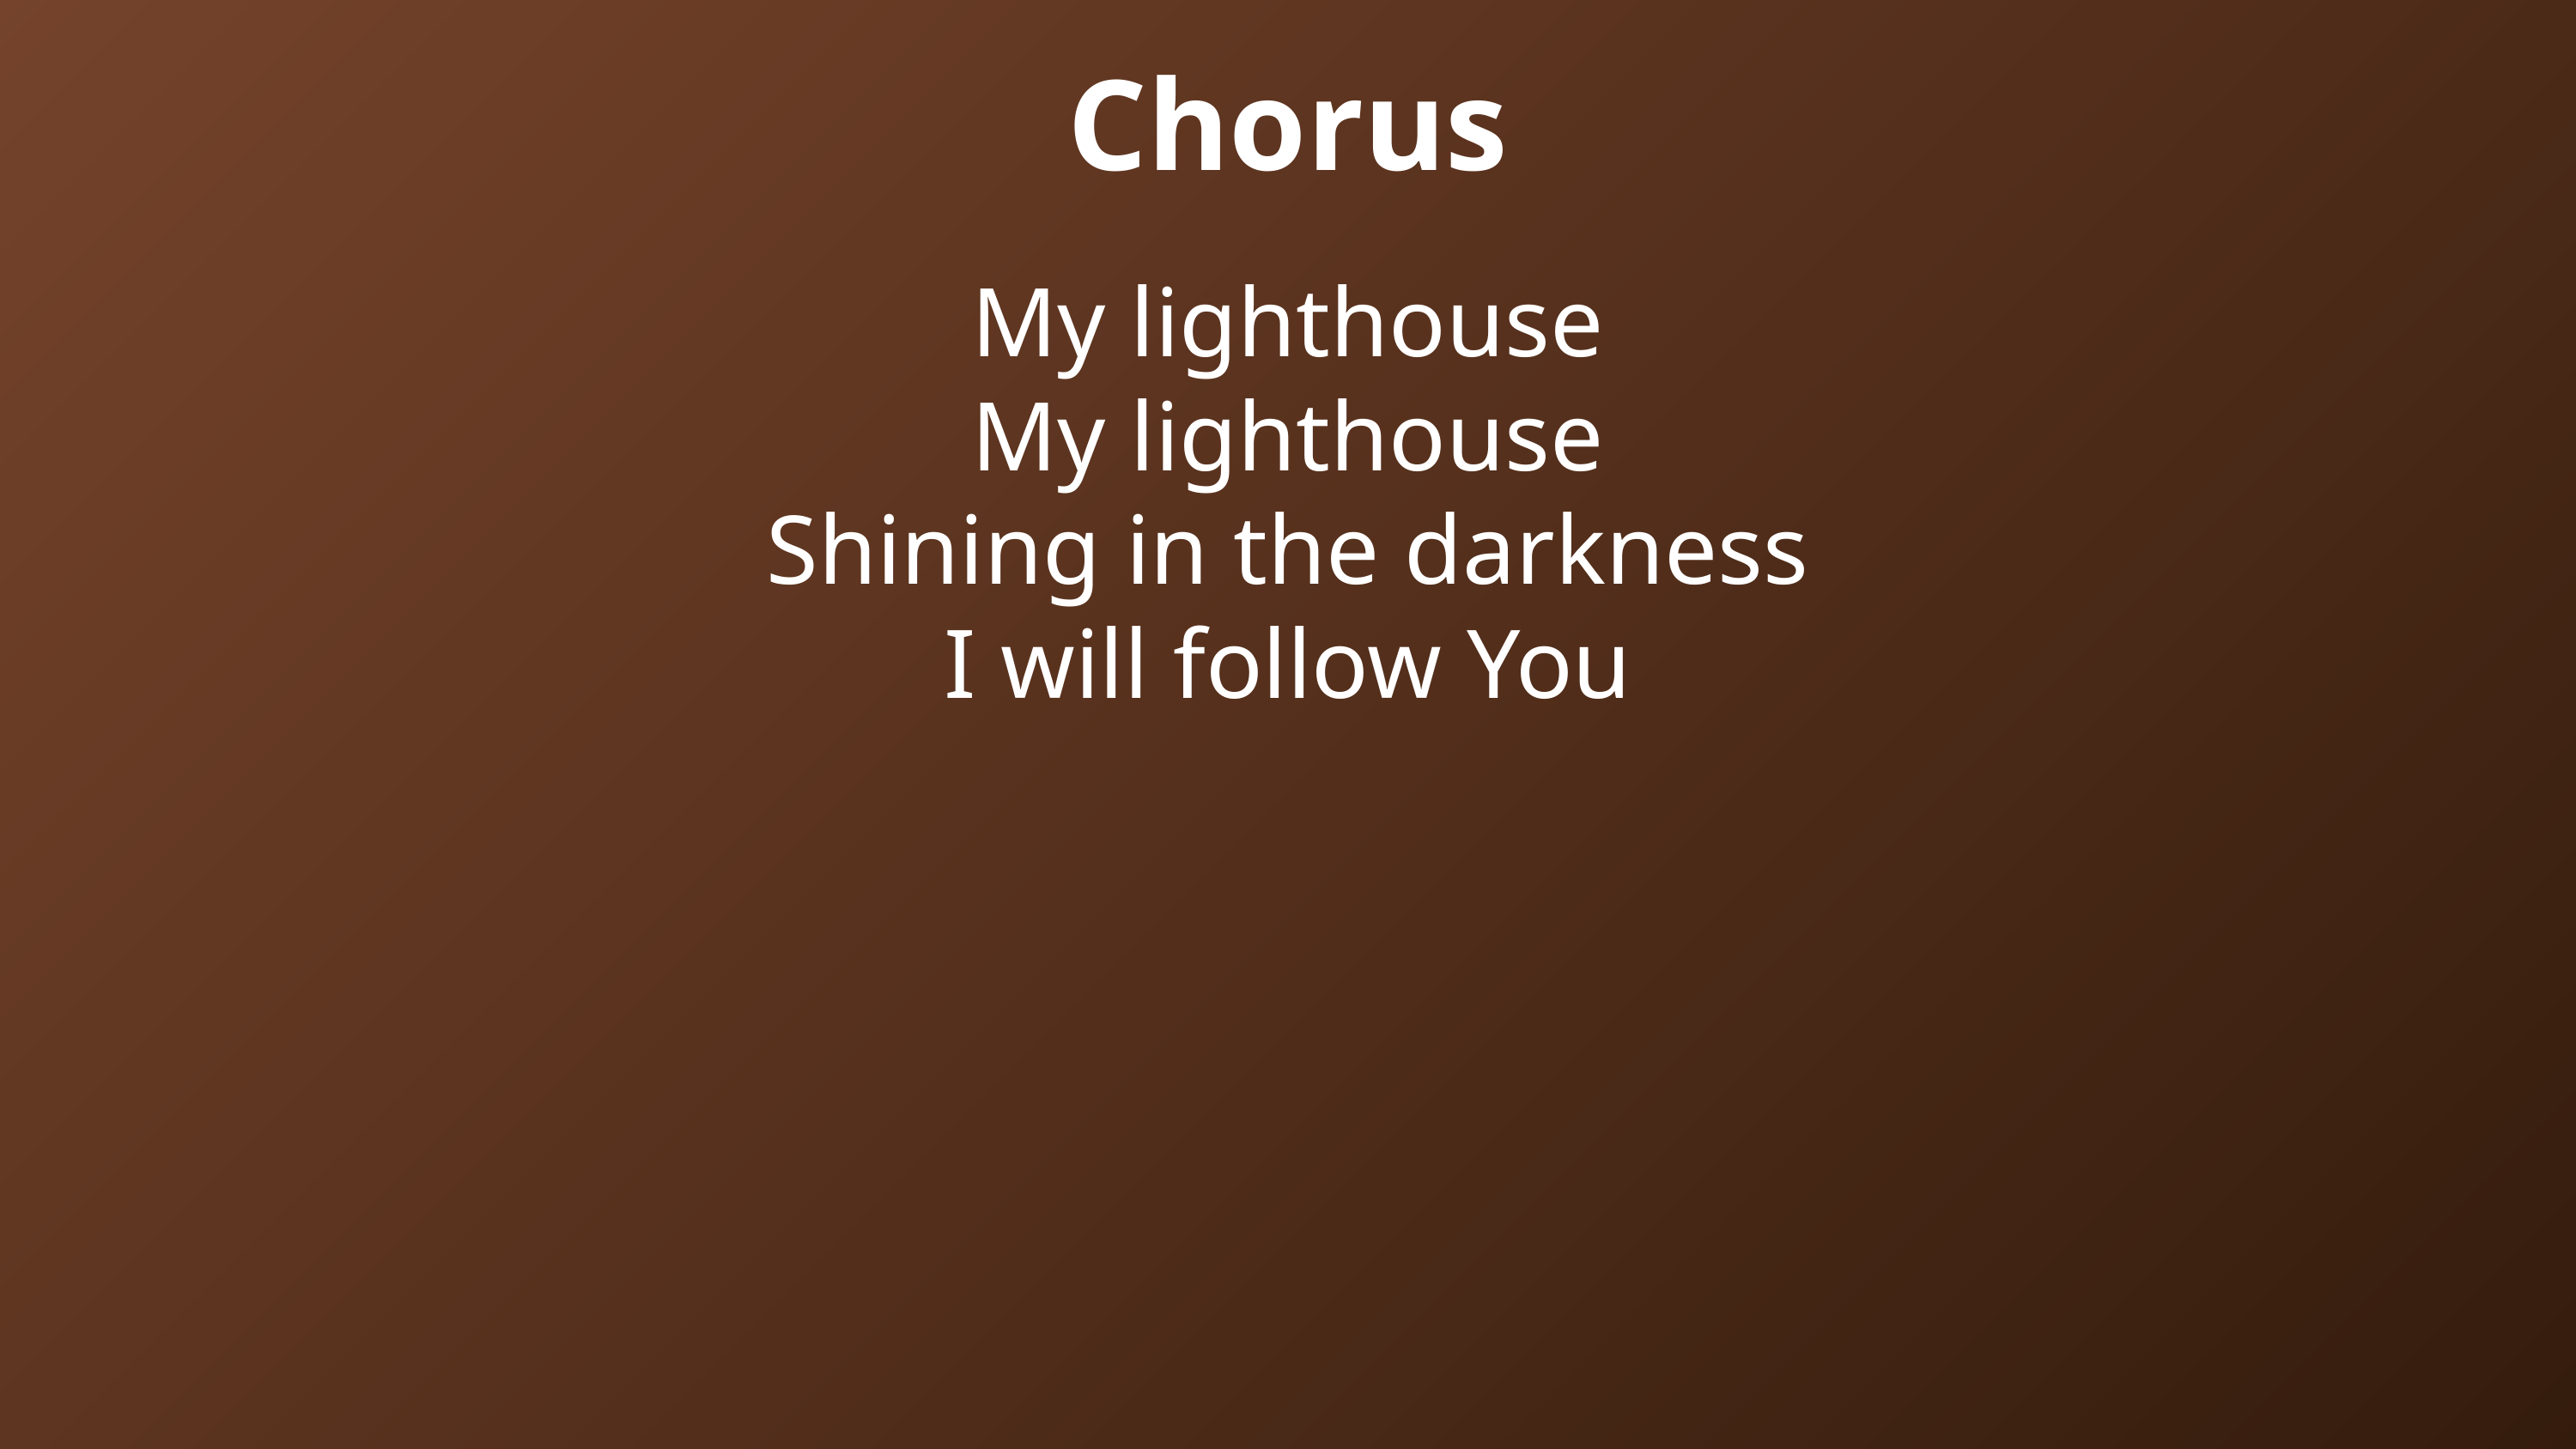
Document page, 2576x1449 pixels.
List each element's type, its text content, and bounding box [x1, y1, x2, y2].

text_box My lighthouse My lighthouse Shining in the darkness I will follow You [128, 256, 2447, 838]
text_box Chorus [128, 38, 2447, 202]
